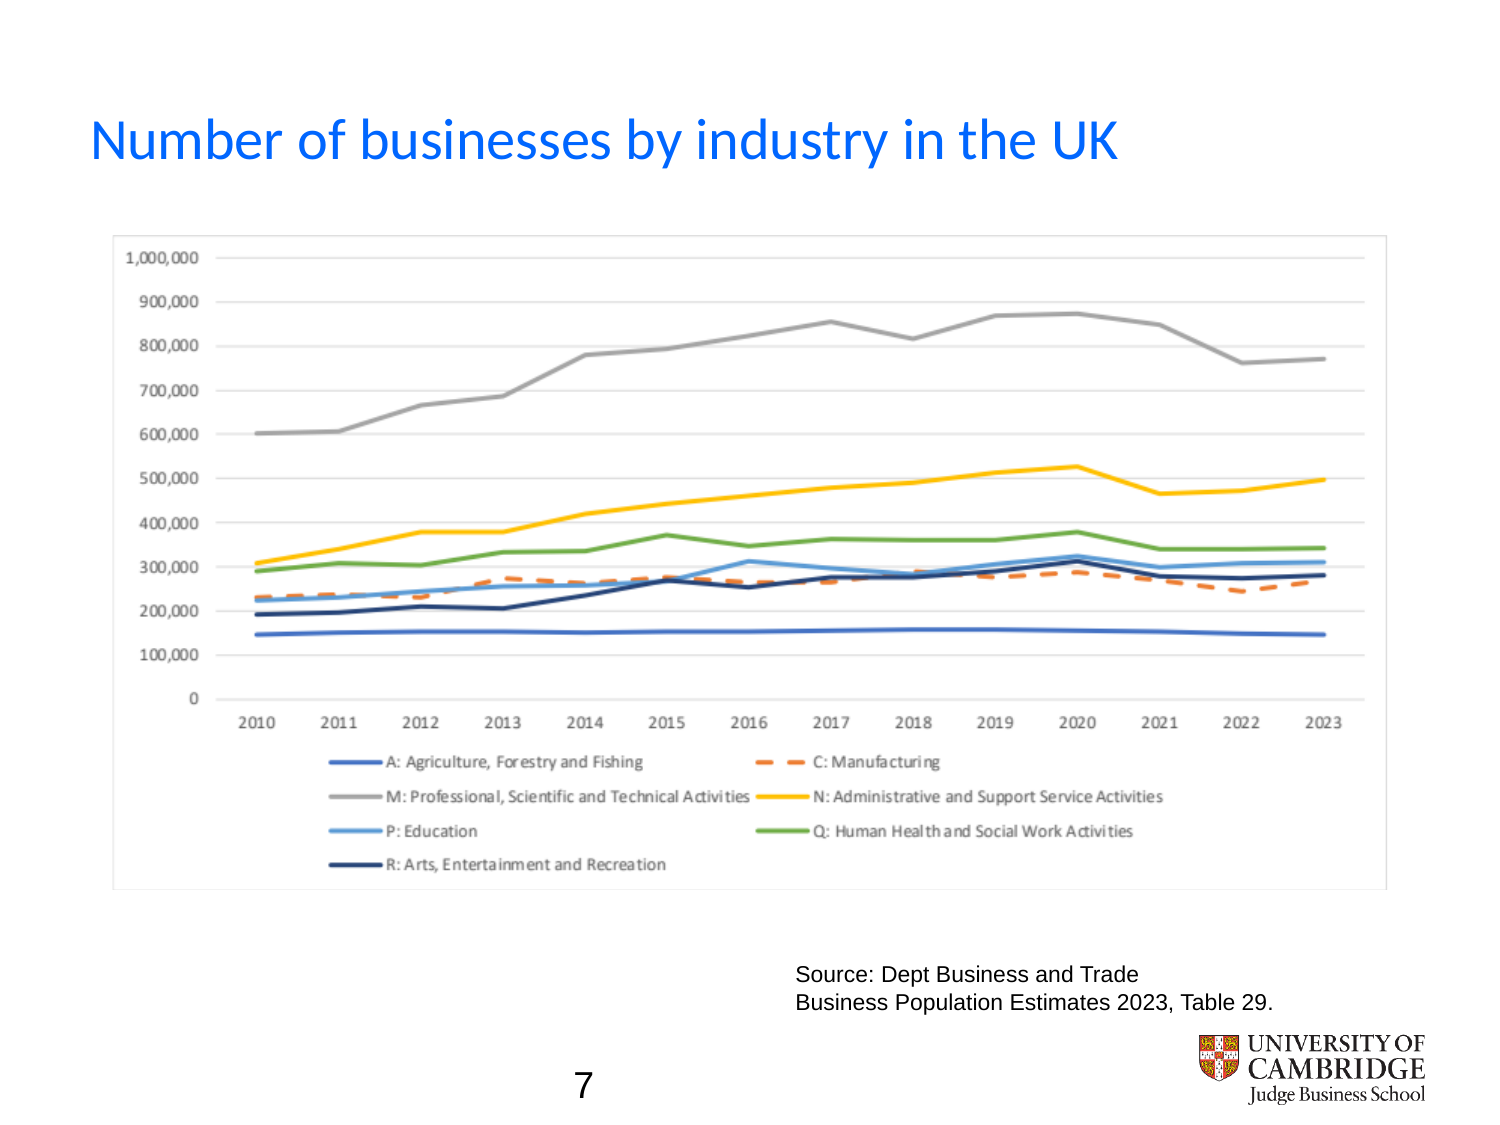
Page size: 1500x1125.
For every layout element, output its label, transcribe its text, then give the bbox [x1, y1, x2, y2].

text_box 7 [558, 1053, 759, 1114]
text_box Source: Dept Business and Trade Business Population Estimates 2023, Table 29. [780, 952, 1289, 1022]
title Number of businesses by industry in the UK [75, 30, 1425, 256]
picture [112, 234, 1388, 890]
picture [1199, 1034, 1425, 1105]
